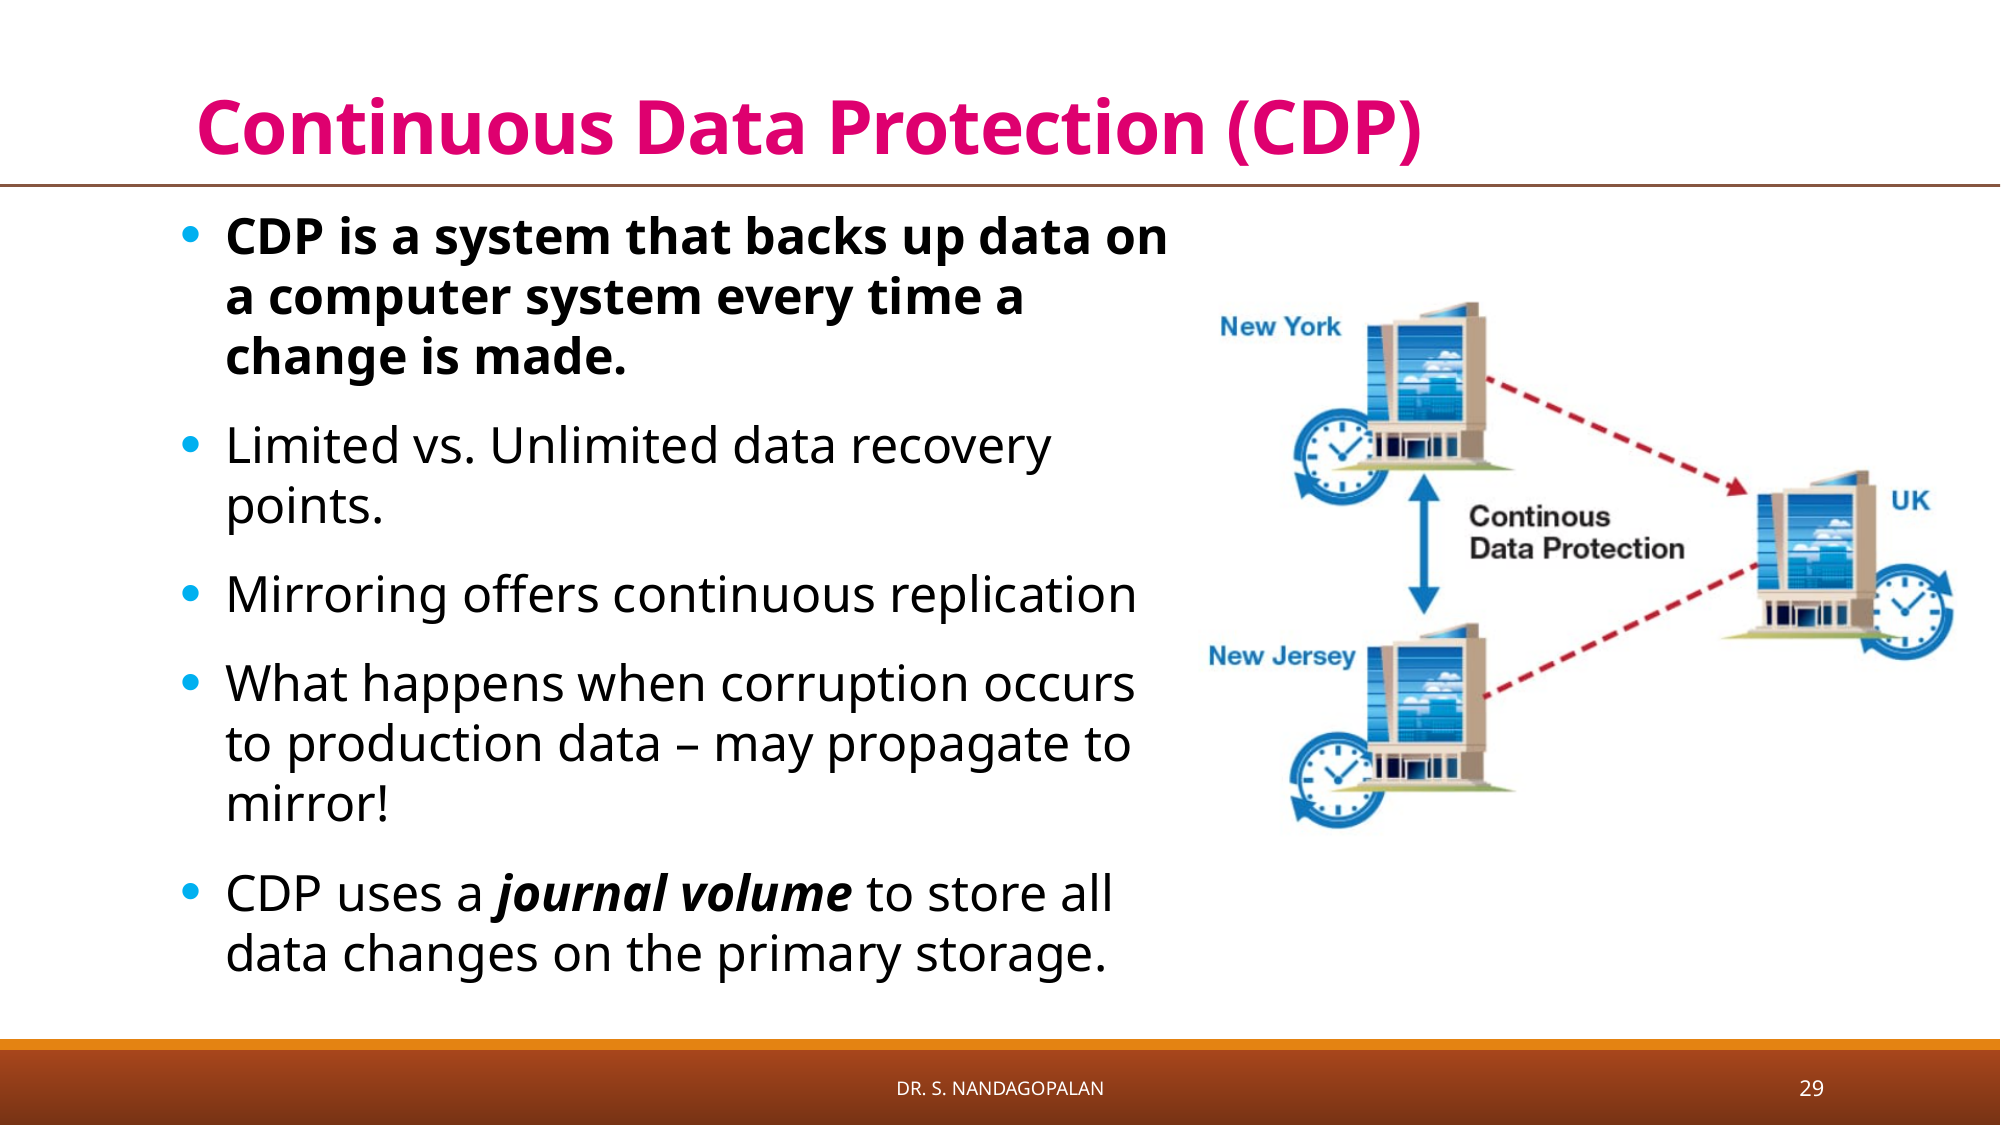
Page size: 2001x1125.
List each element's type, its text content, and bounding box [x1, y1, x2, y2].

picture [1188, 286, 1967, 850]
title Continuous Data Protection (CDP) [180, 47, 1691, 178]
slide_number 29 [1624, 1059, 1840, 1120]
footer Dr. S. Nandagopalan [604, 1059, 1396, 1120]
list CDP is a system that backs up data on a computer system every time a change is made. Limited vs. Unlimited data recovery points. Mirroring offers continuous replication What happens when corruption occurs to production data – may propagate to mirror! CDP uses a journal volume to store all data changes on the primary storage. [180, 196, 1189, 1026]
